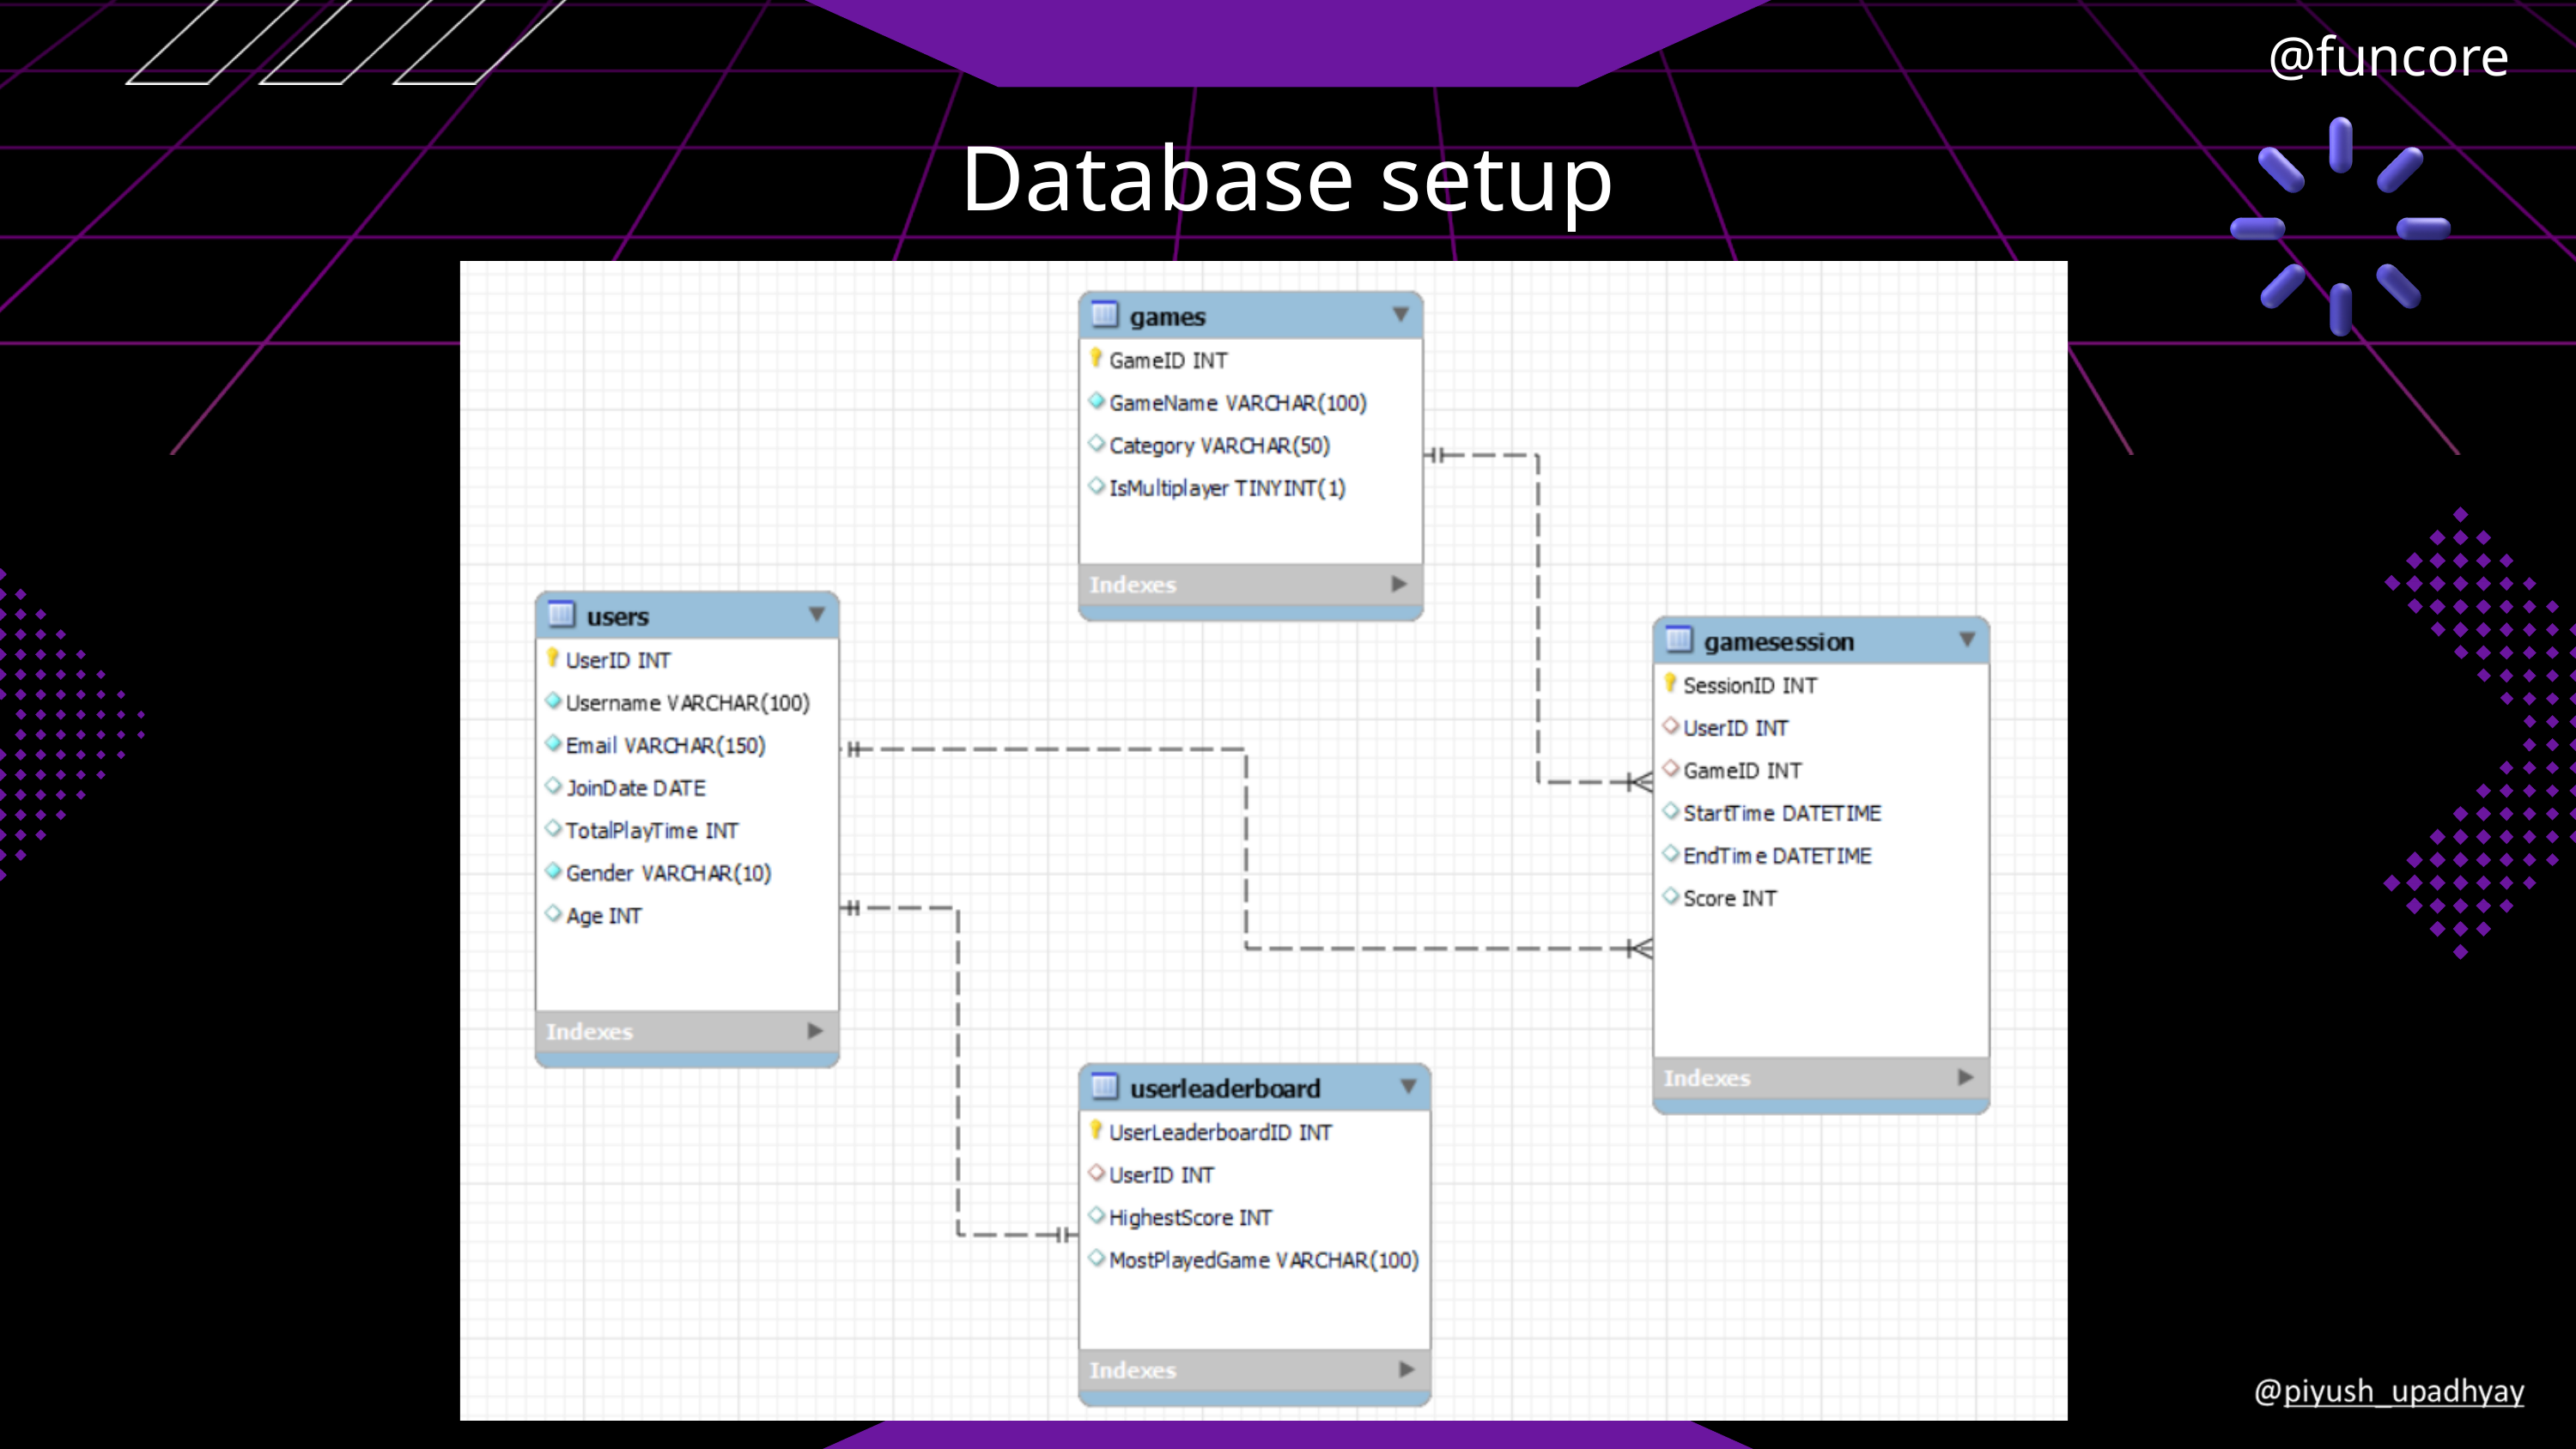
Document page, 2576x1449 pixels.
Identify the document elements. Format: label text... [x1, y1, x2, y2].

text_box [0, 527, 145, 922]
text_box [0, 0, 2576, 456]
text_box [2230, 117, 2451, 336]
text_box [2383, 506, 2576, 960]
text_box Database setup [633, 103, 1943, 229]
text_box [459, 261, 2069, 1421]
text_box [708, 0, 1868, 88]
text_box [708, 1369, 1868, 1449]
text_box @funcore [2232, 11, 2548, 88]
text_box [125, 0, 608, 85]
text_box [2232, 1358, 2545, 1432]
